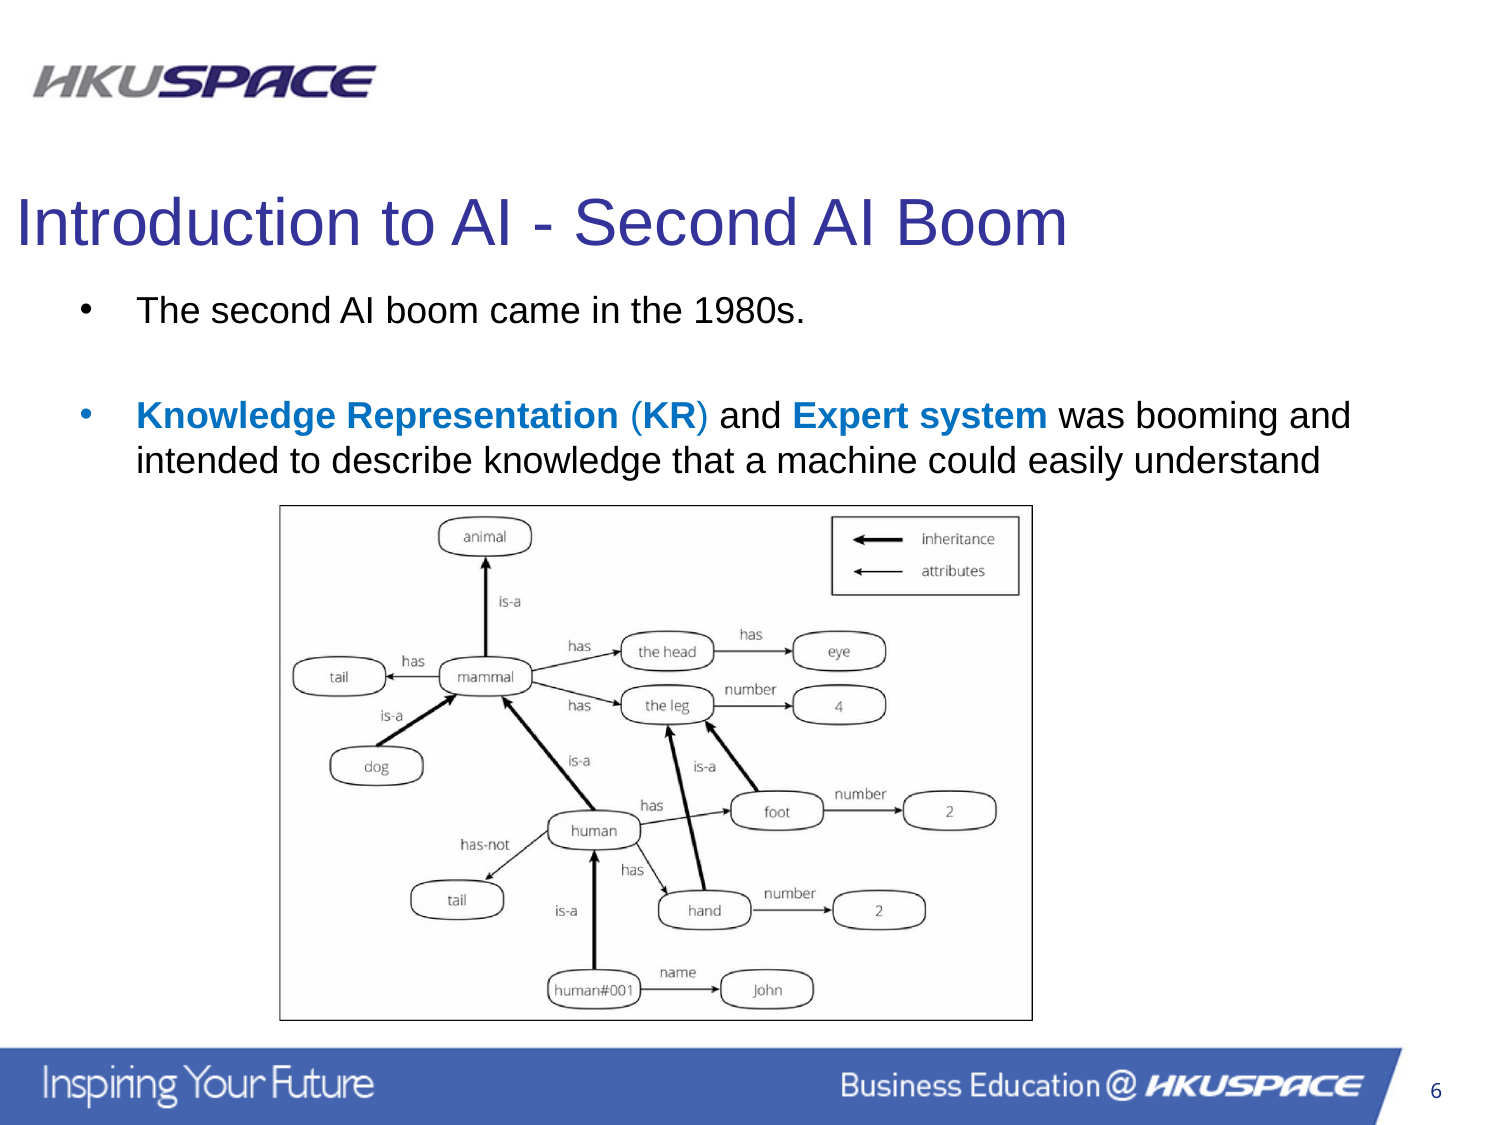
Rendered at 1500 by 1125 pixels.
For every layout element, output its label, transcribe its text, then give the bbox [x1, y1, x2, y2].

picture [0, 0, 1500, 1125]
title Introduction to AI - Second AI Boom [0, 101, 1325, 266]
text_box The second AI boom came in the 1980s. Knowledge Representation (KR) and Expert system was booming and intended to describe knowledge that a machine could easily understand [64, 278, 1483, 1047]
slide_number 6 [1415, 1070, 1499, 1125]
